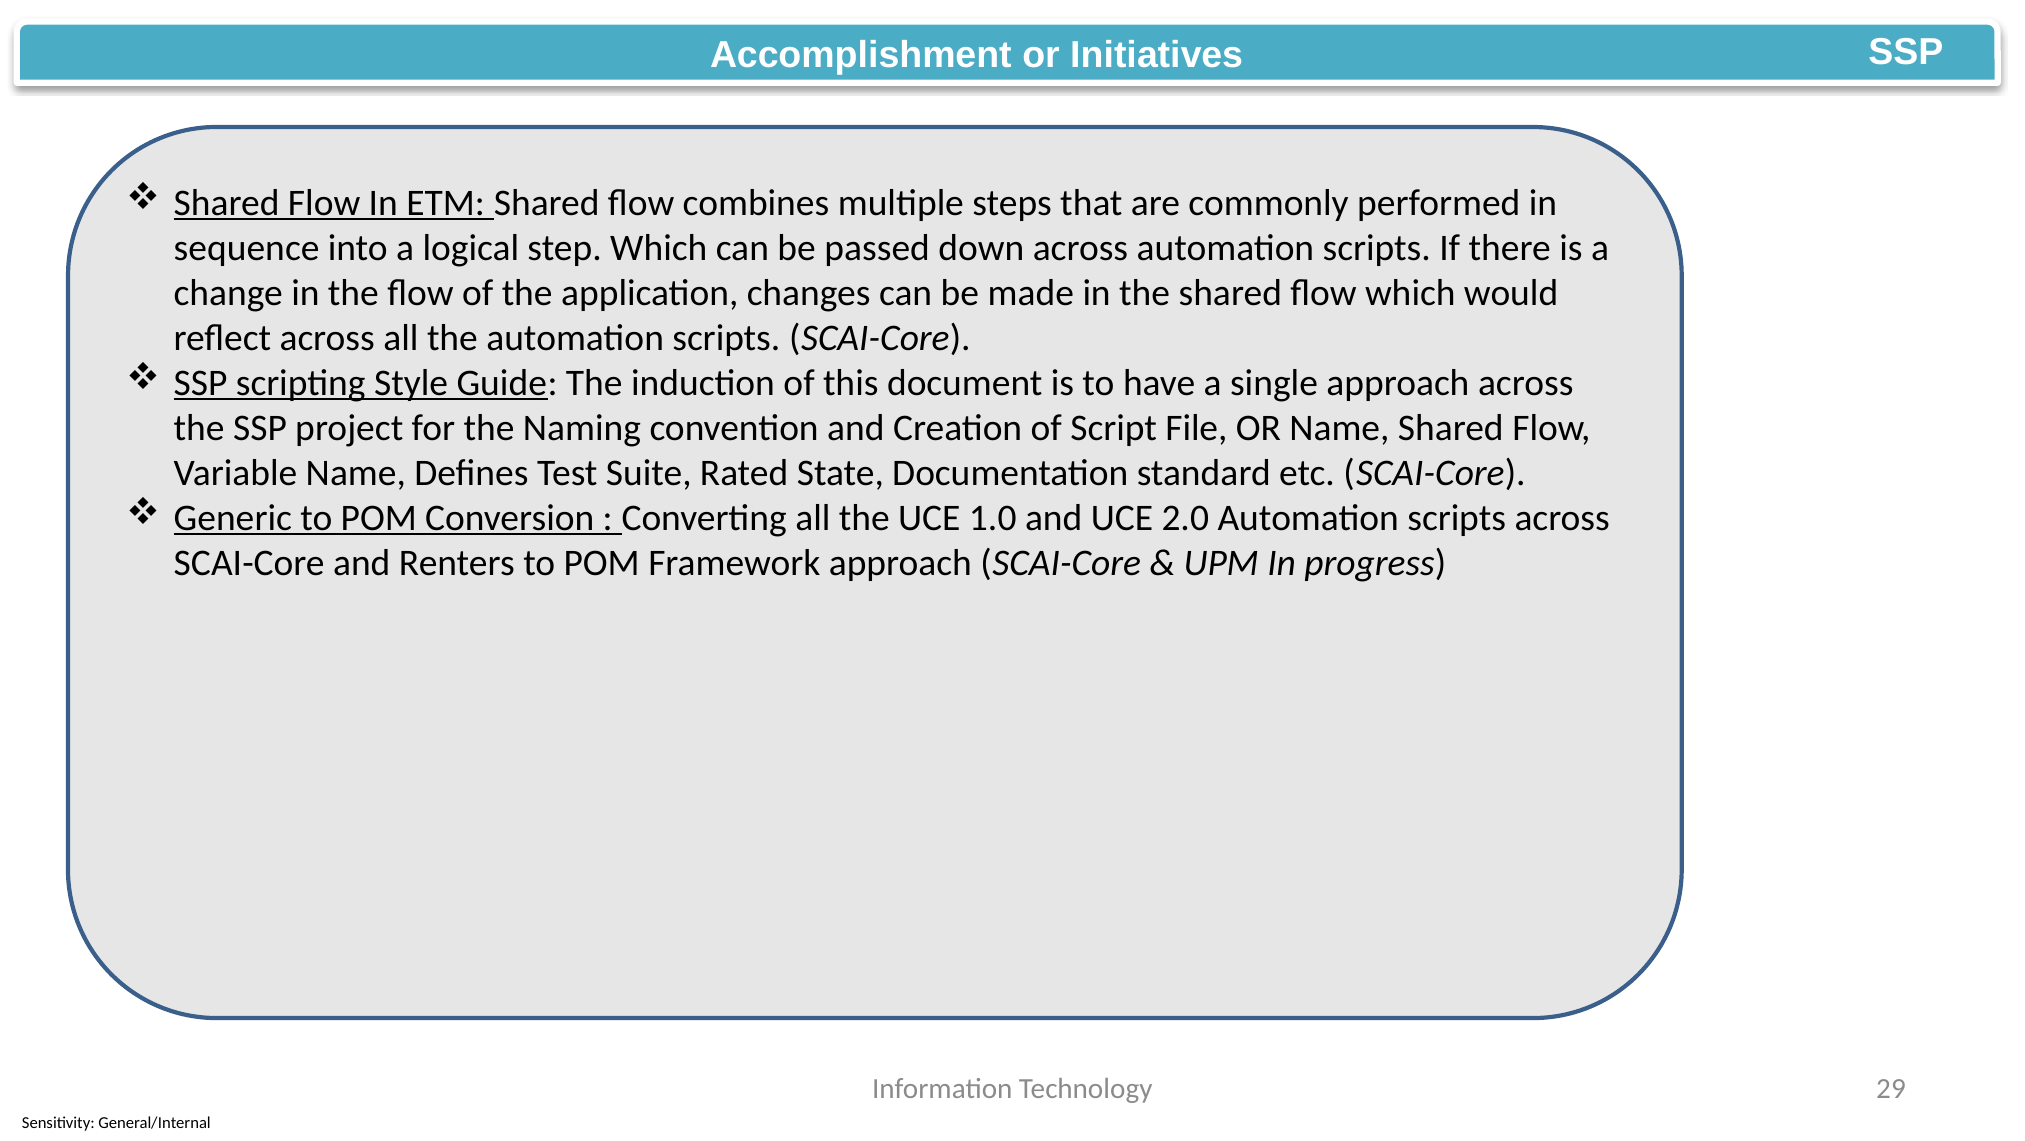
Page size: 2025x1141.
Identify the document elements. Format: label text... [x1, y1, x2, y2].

slide_number 29 [1451, 1056, 1924, 1118]
text_box SSP [1853, 19, 1959, 80]
text_box [13, 18, 2001, 86]
footer Information Technology [691, 1056, 1334, 1118]
text_box Shared Flow In ETM: Shared flow combines multiple steps that are commonly performed in sequence into a logical step. Which can be passed down across automation scripts. If there is a change in the flow of the application, changes can be made in the shared flow which would reflect across all the automation scripts. (SCAI-Core). SSP scripting Style Guide: The induction of this document is to have a single approach across the SSP project for the Naming convention and Creation of Script File, OR Name, Shared Flow, Variable Name, Defines Test Suite, Rated State, Documentation standard etc. (SCAI-Core). Generic to POM Conversion : Converting all the UCE 1.0 and UCE 2.0 Automation scripts across SCAI-Core and Renters to POM Framework approach (SCAI-Core & UPM In progress) [65, 124, 1684, 1021]
text_box Accomplishment or Initiatives [695, 23, 1259, 83]
